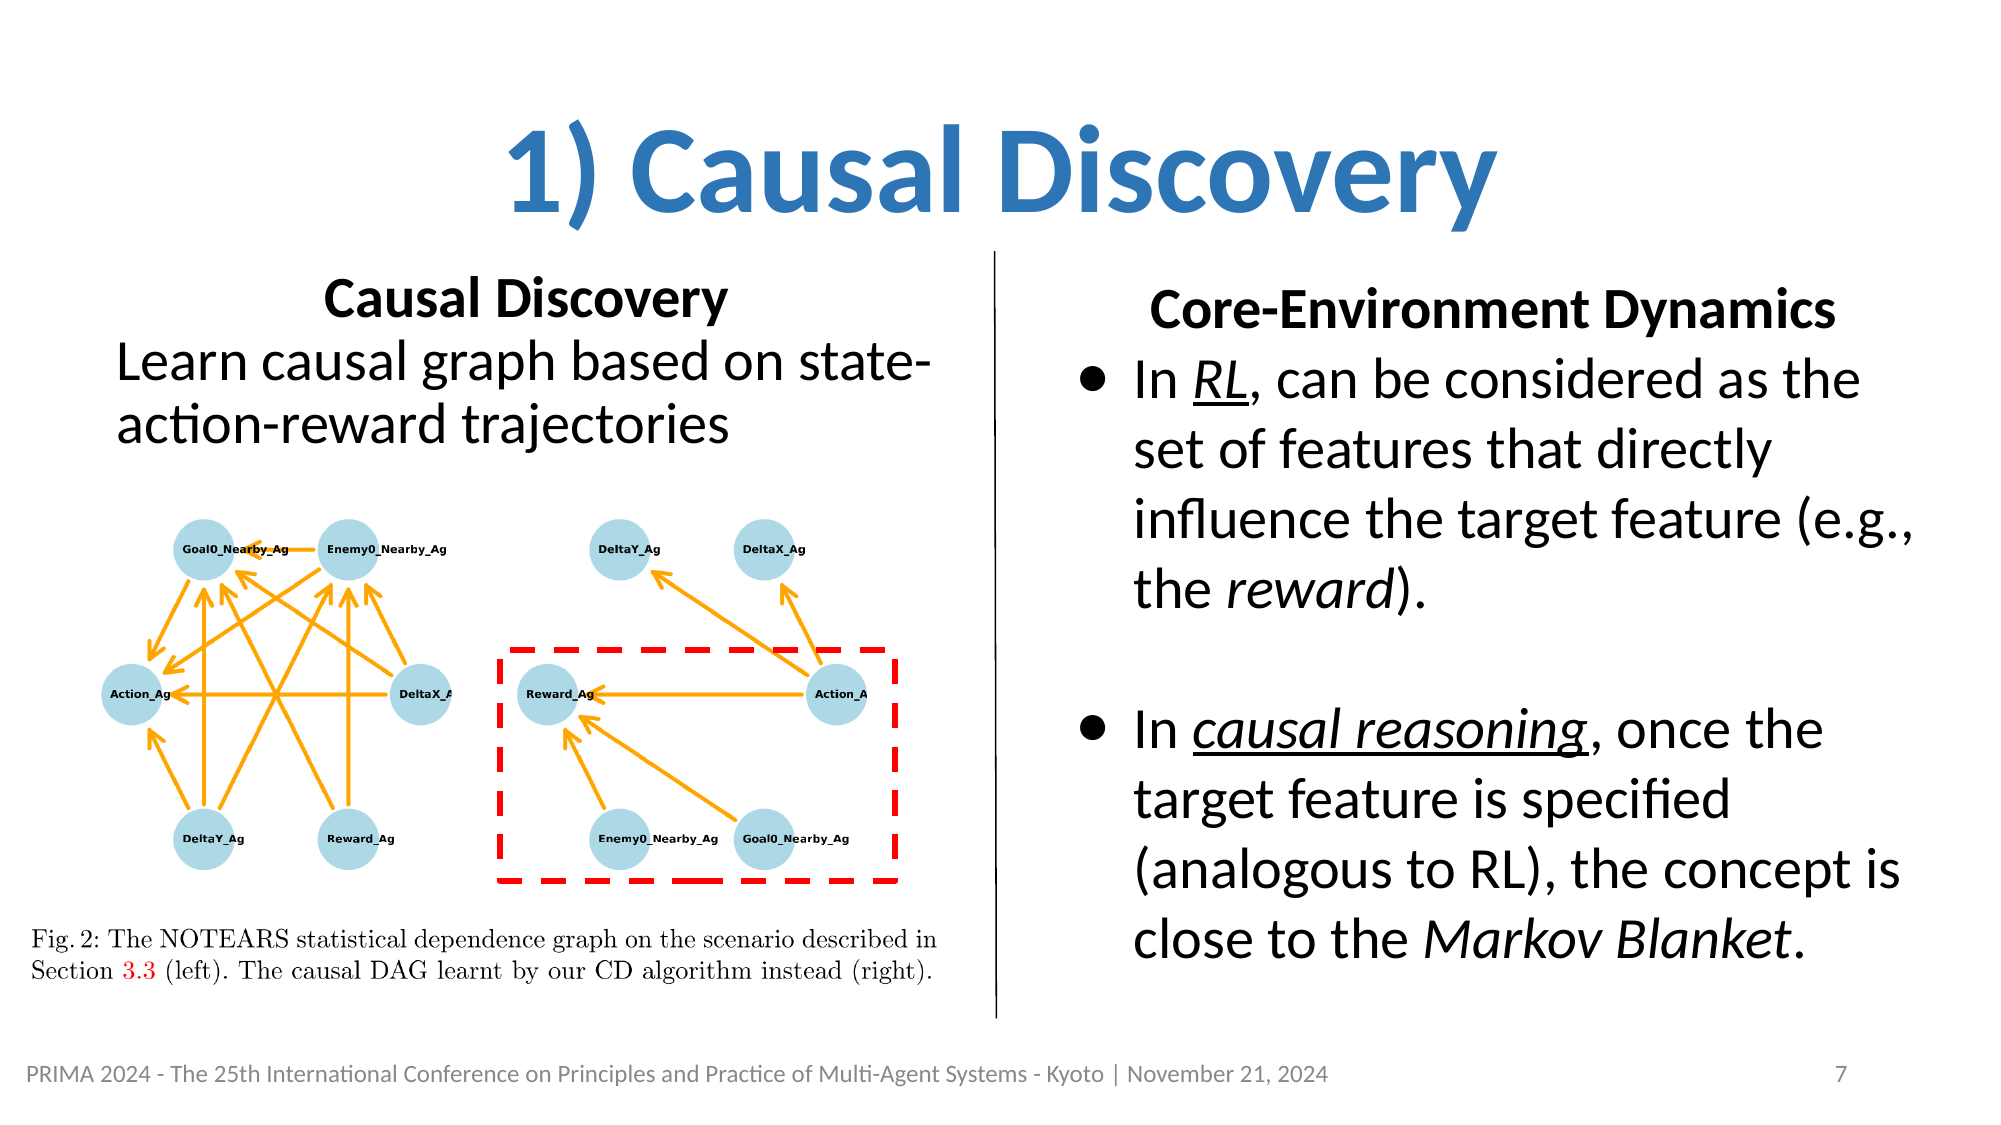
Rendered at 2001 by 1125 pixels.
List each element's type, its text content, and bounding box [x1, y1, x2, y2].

footer PRIMA 2024 - The 25th International Conference on Principles and Practice of Multi-Agent Systems - Kyoto | November 21, 2024 [0, 1042, 1358, 1103]
picture [27, 498, 948, 989]
title Causal Discovery [137, 63, 1863, 281]
text_box Causal Discovery Learn causal graph based on state-action-reward trajectories [101, 252, 967, 472]
slide_number 7 [1412, 1042, 1863, 1103]
text_box Core-Environment Dynamics In RL, can be considered as the set of features that directly influence the target feature (e.g., the reward). In causal reasoning, once the target feature is specified (analogous to RL), the concept is close to the Markov Blanket. [1043, 254, 1944, 985]
